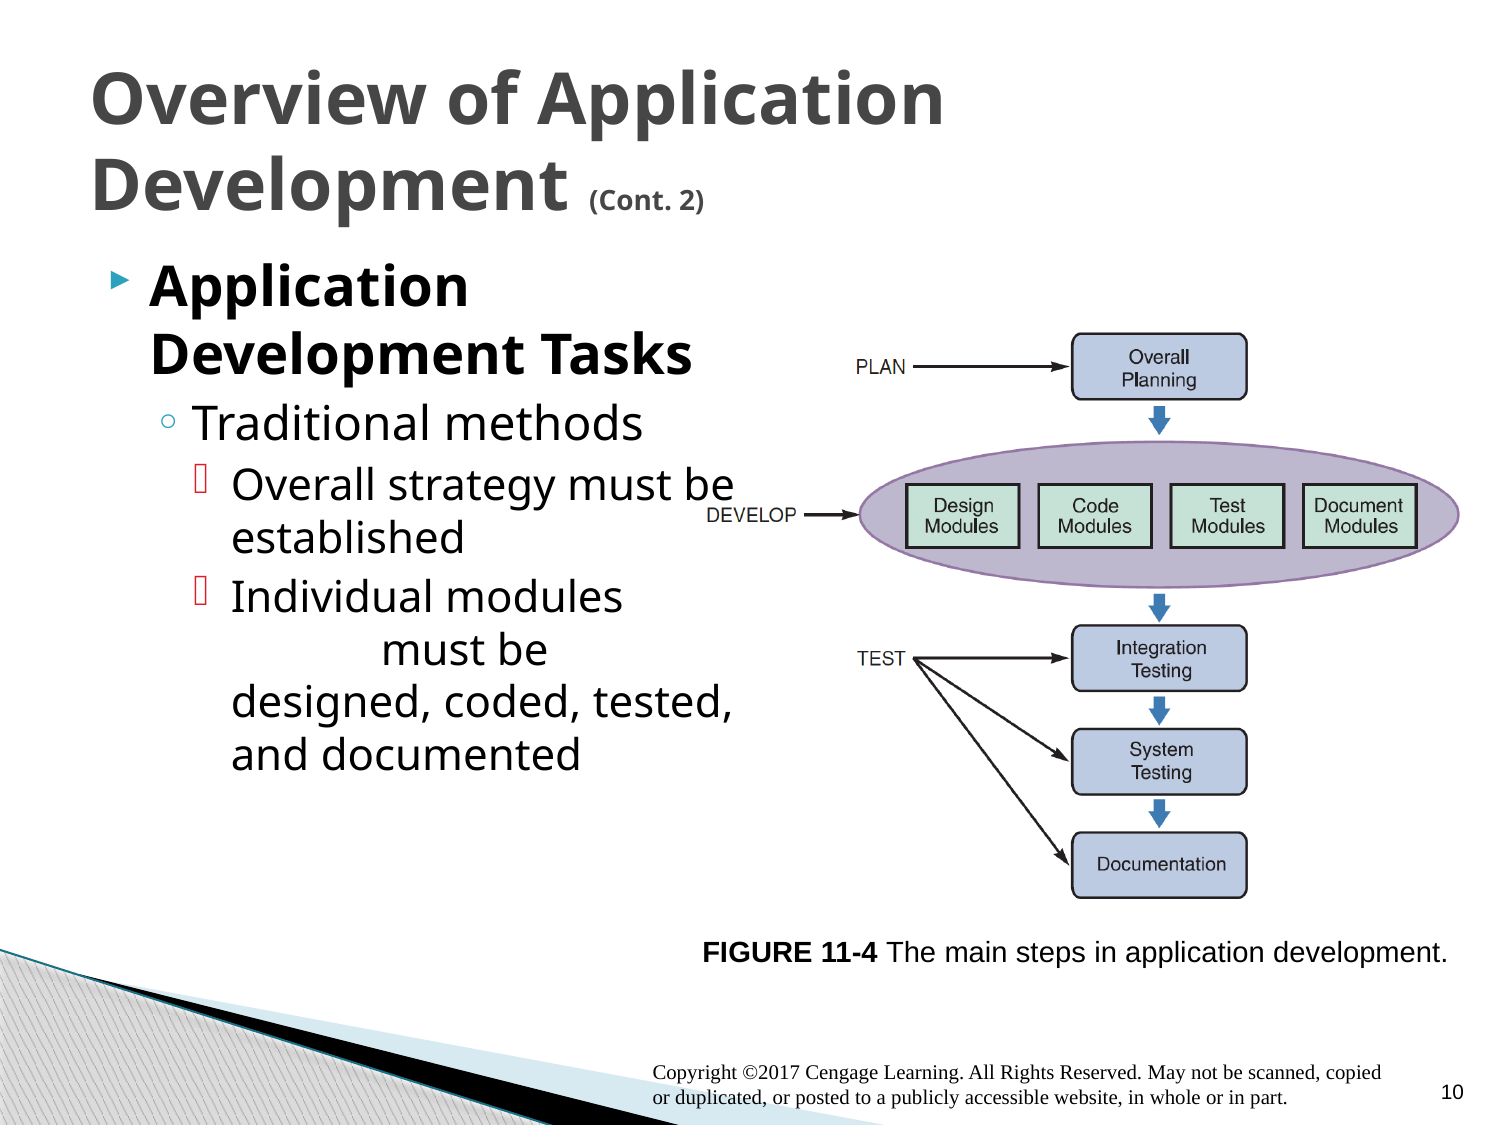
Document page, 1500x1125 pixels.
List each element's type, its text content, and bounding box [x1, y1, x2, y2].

list Application Development Tasks Traditional methods Overall strategy must be established Individual modules must be designed, coded, tested, and documented [75, 243, 763, 986]
slide_number 10 [1418, 1051, 1479, 1112]
picture [679, 326, 1485, 903]
text_box FIGURE 11-4 The main steps in application development. [687, 926, 1477, 976]
title Overview of Application Development (Cont. 2) [75, 45, 1425, 233]
